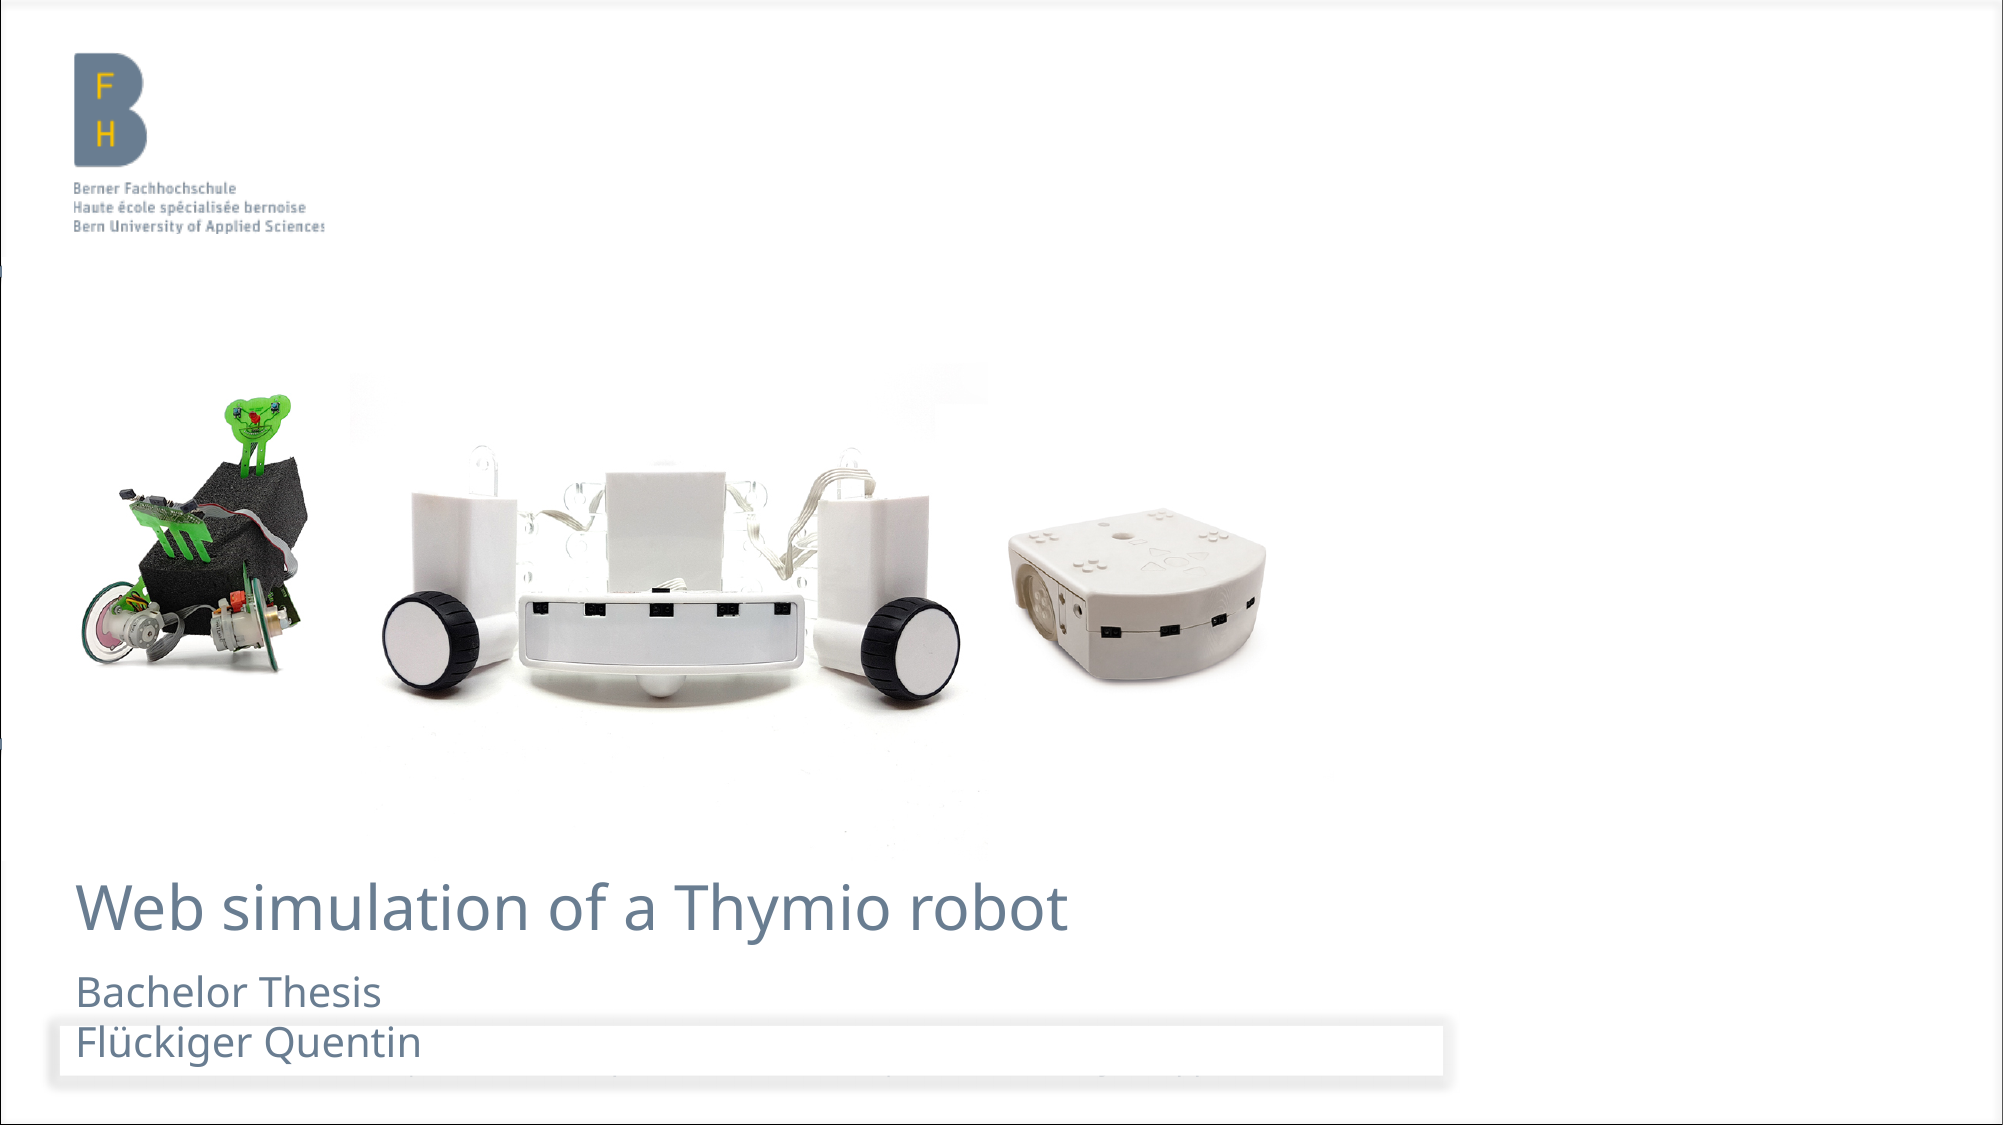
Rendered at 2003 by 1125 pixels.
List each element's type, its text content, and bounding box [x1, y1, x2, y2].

picture [2, 257, 1335, 861]
title Web simulation of a Thymio robot [75, 860, 1837, 949]
subtitle Bachelor Thesis Flückiger Quentin [75, 958, 1561, 1091]
